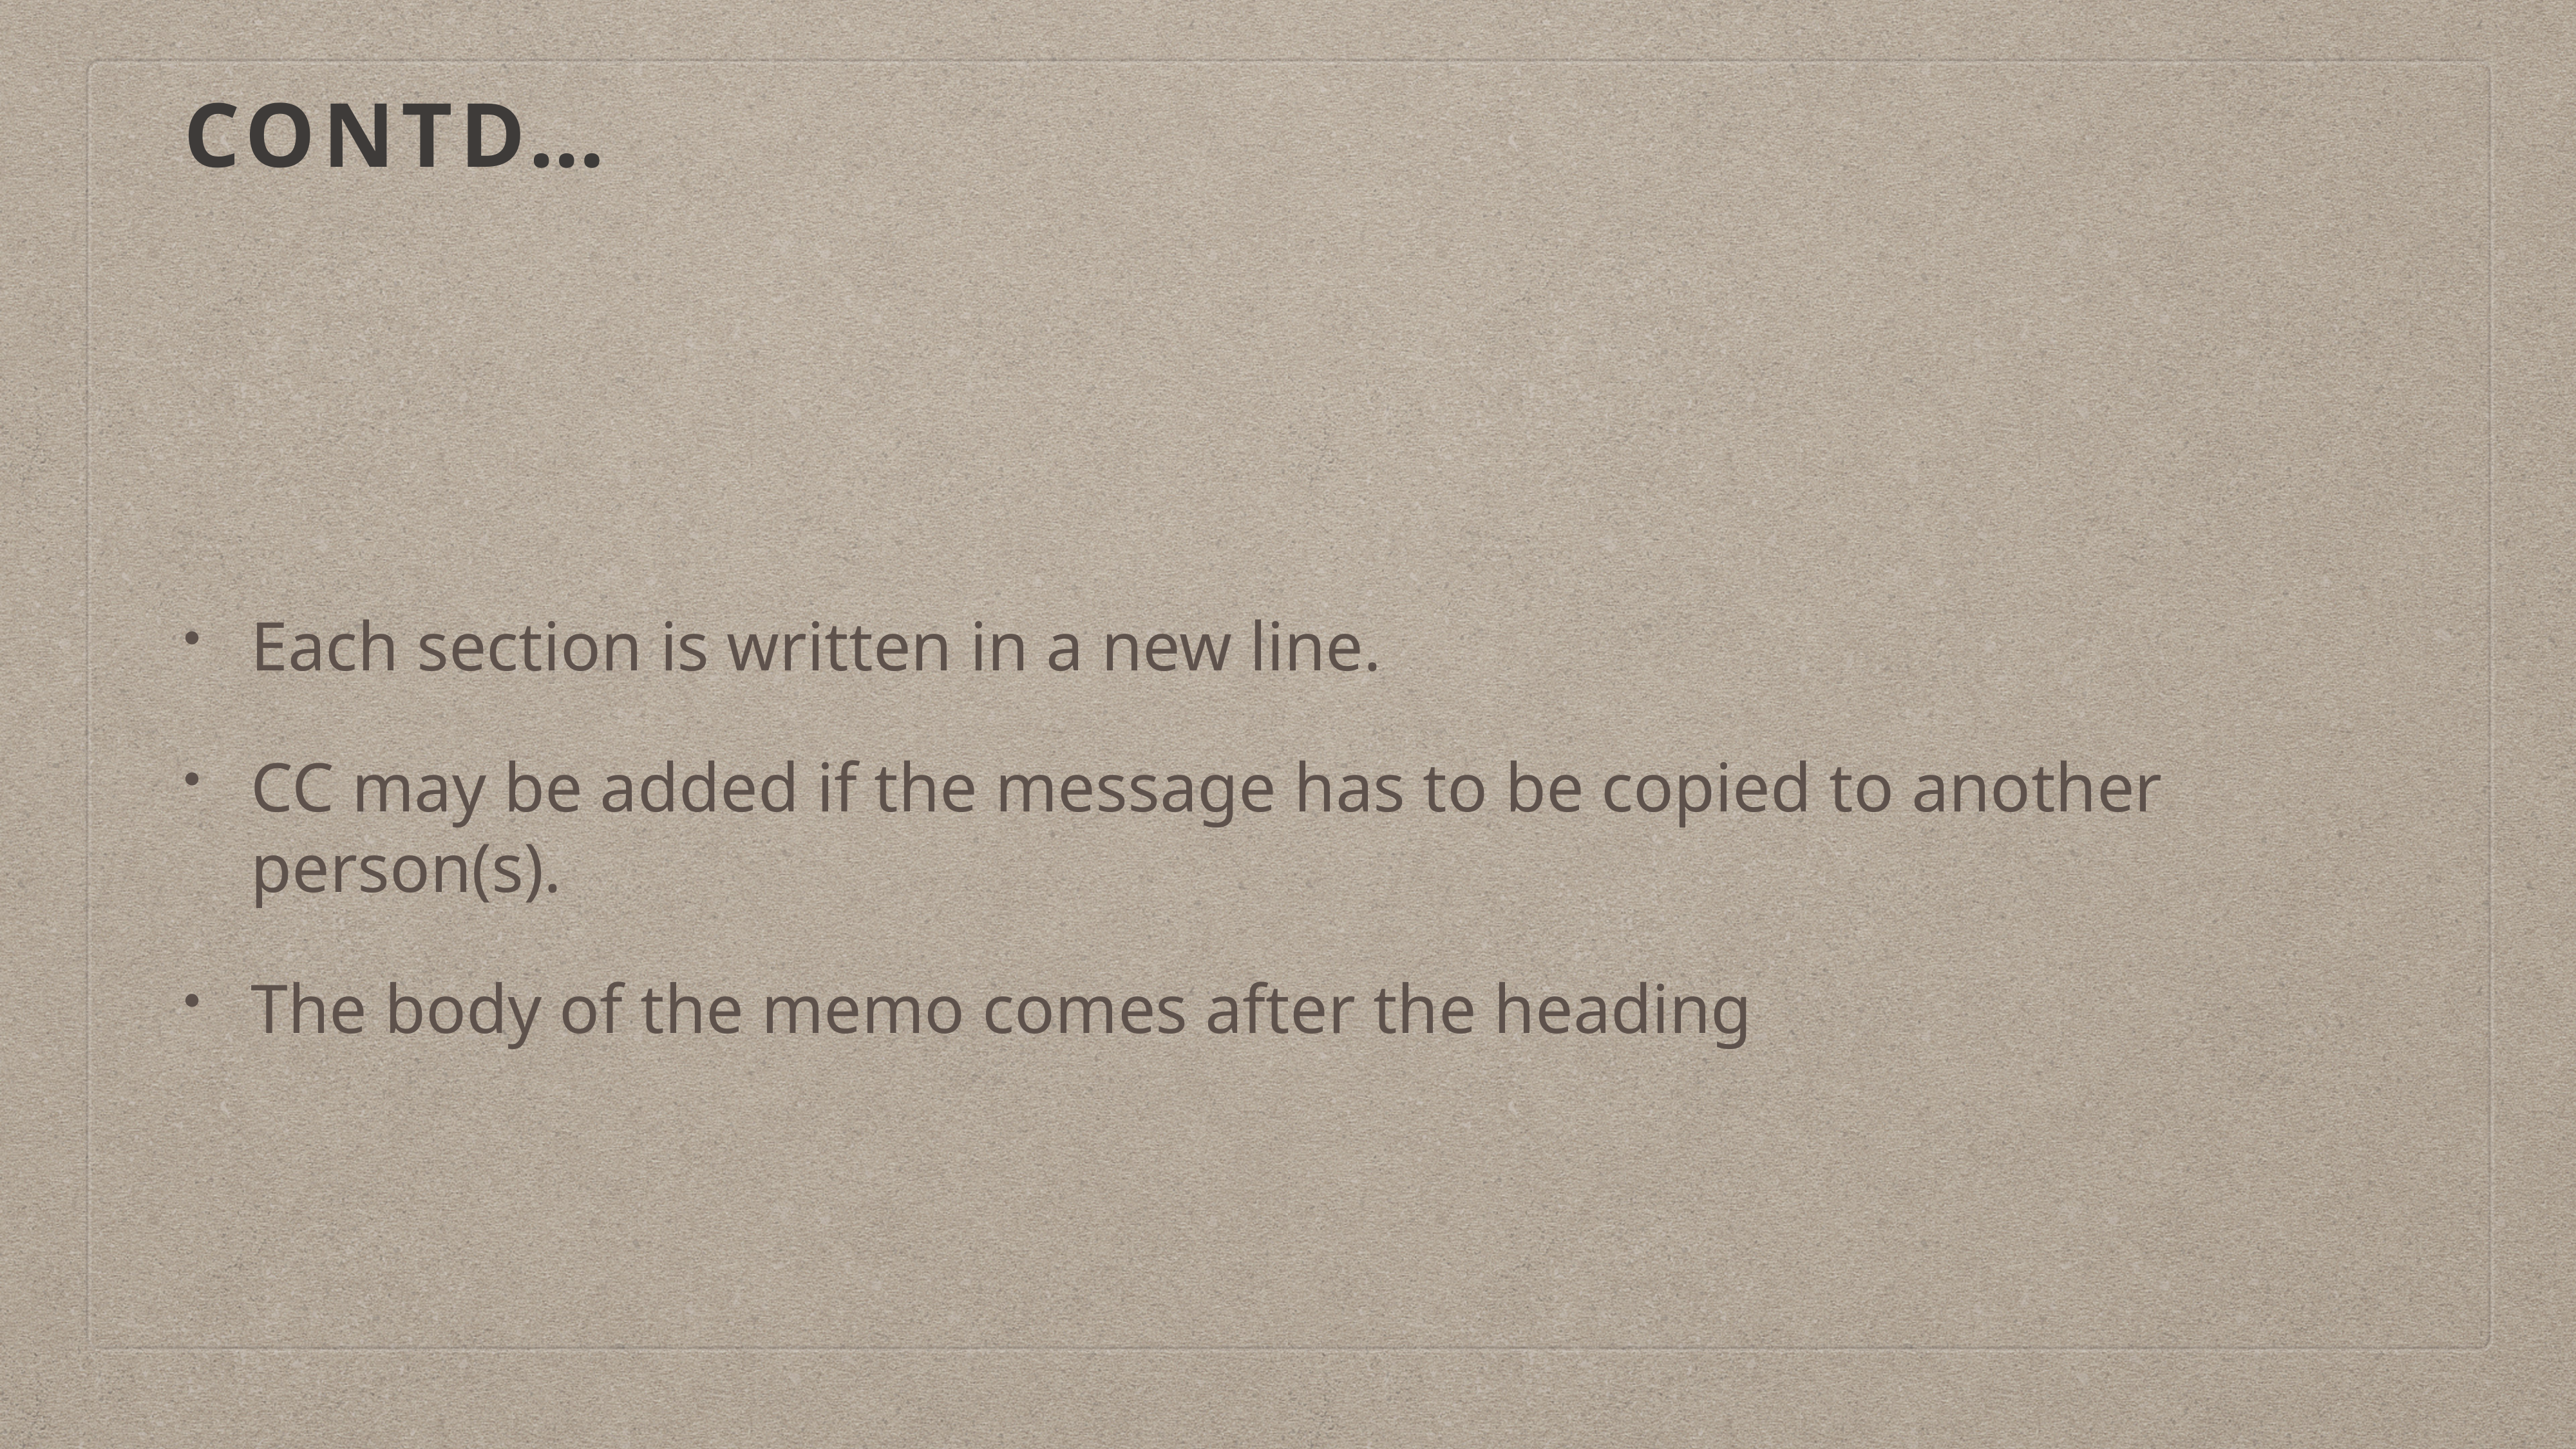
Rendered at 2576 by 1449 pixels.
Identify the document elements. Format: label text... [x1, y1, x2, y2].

list Each section is written in a new line. CC may be added if the message has to be copied to another person(s). The body of the memo comes after the heading [178, 388, 2398, 1262]
title Contd… [178, 93, 2398, 350]
picture [0, 0, 2576, 1449]
